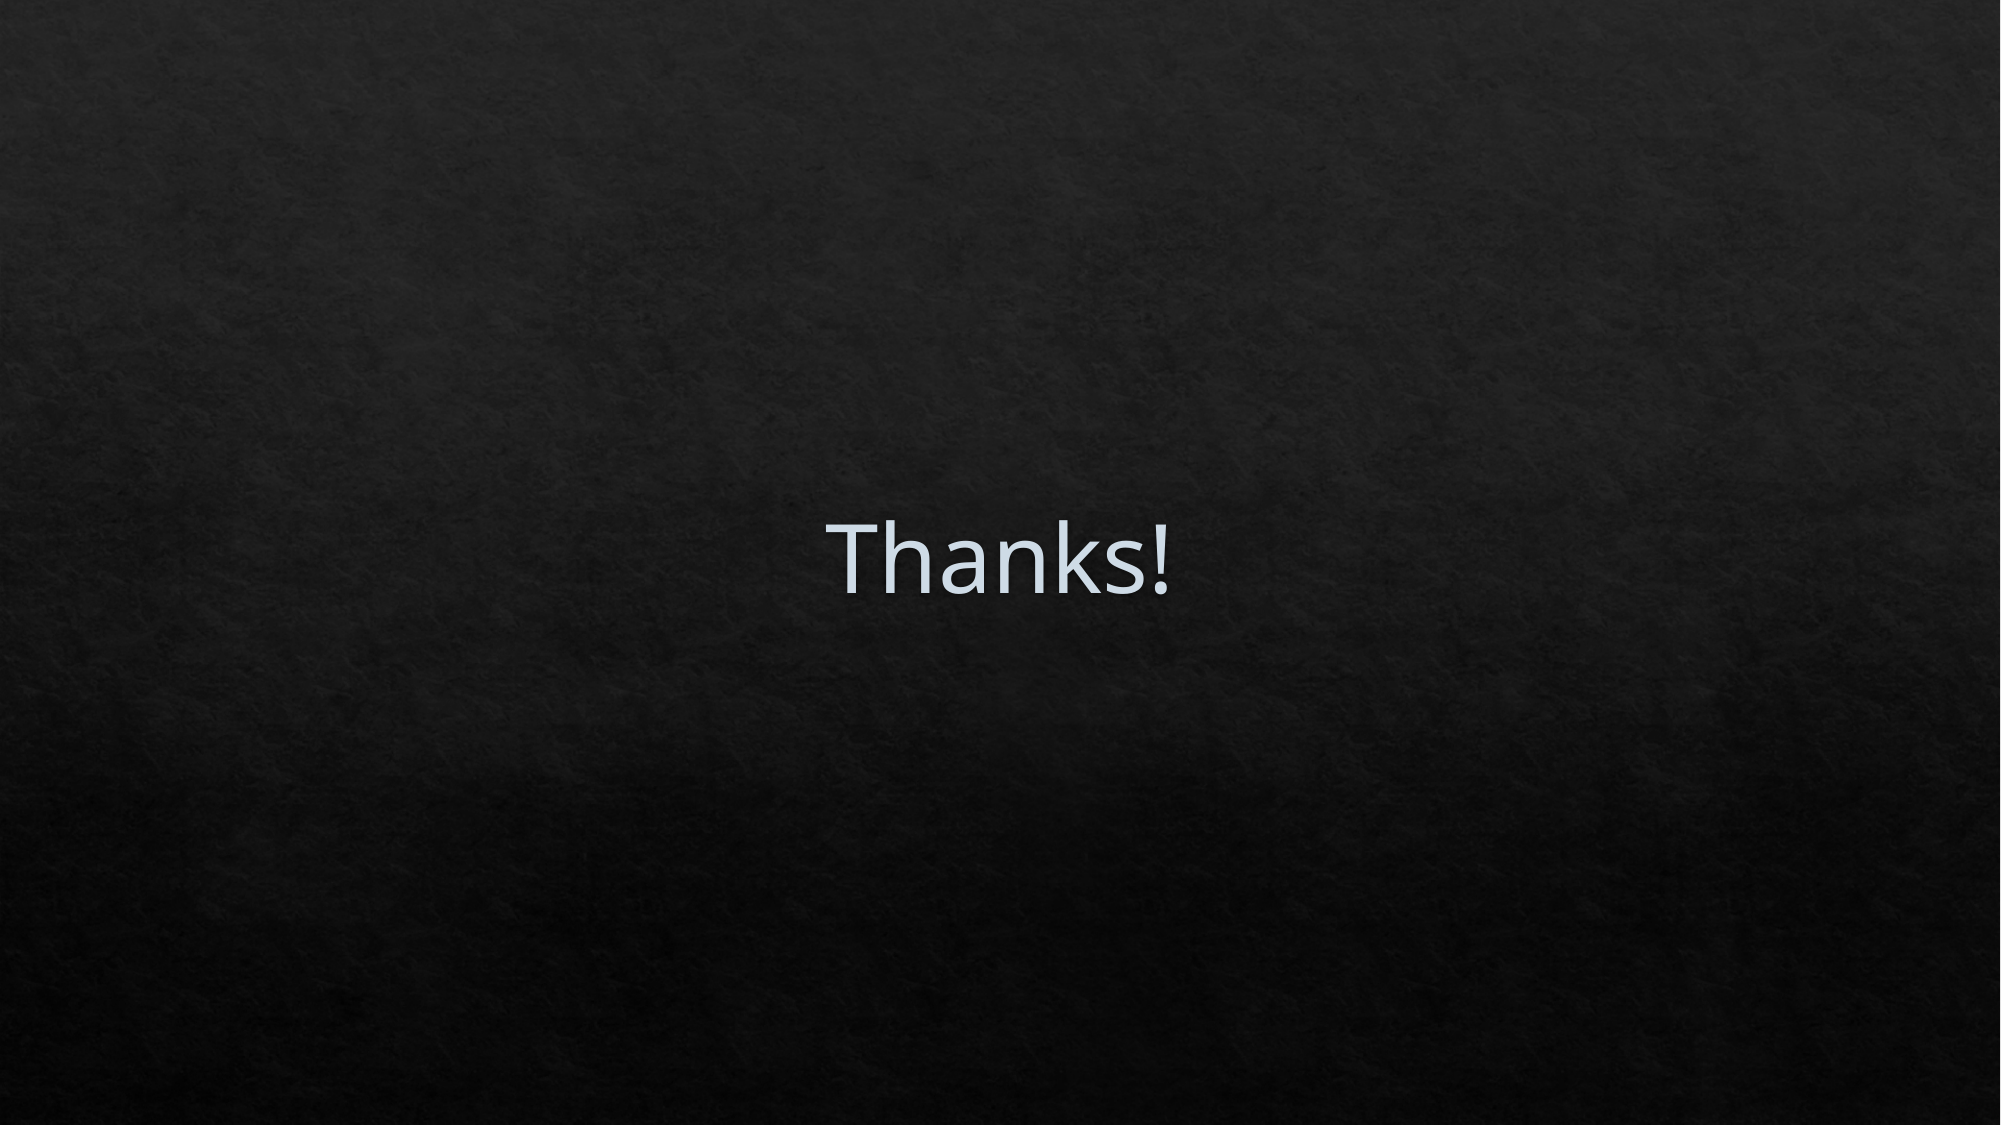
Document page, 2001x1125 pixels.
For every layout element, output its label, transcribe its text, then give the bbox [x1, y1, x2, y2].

title Thanks! [150, 459, 1850, 666]
